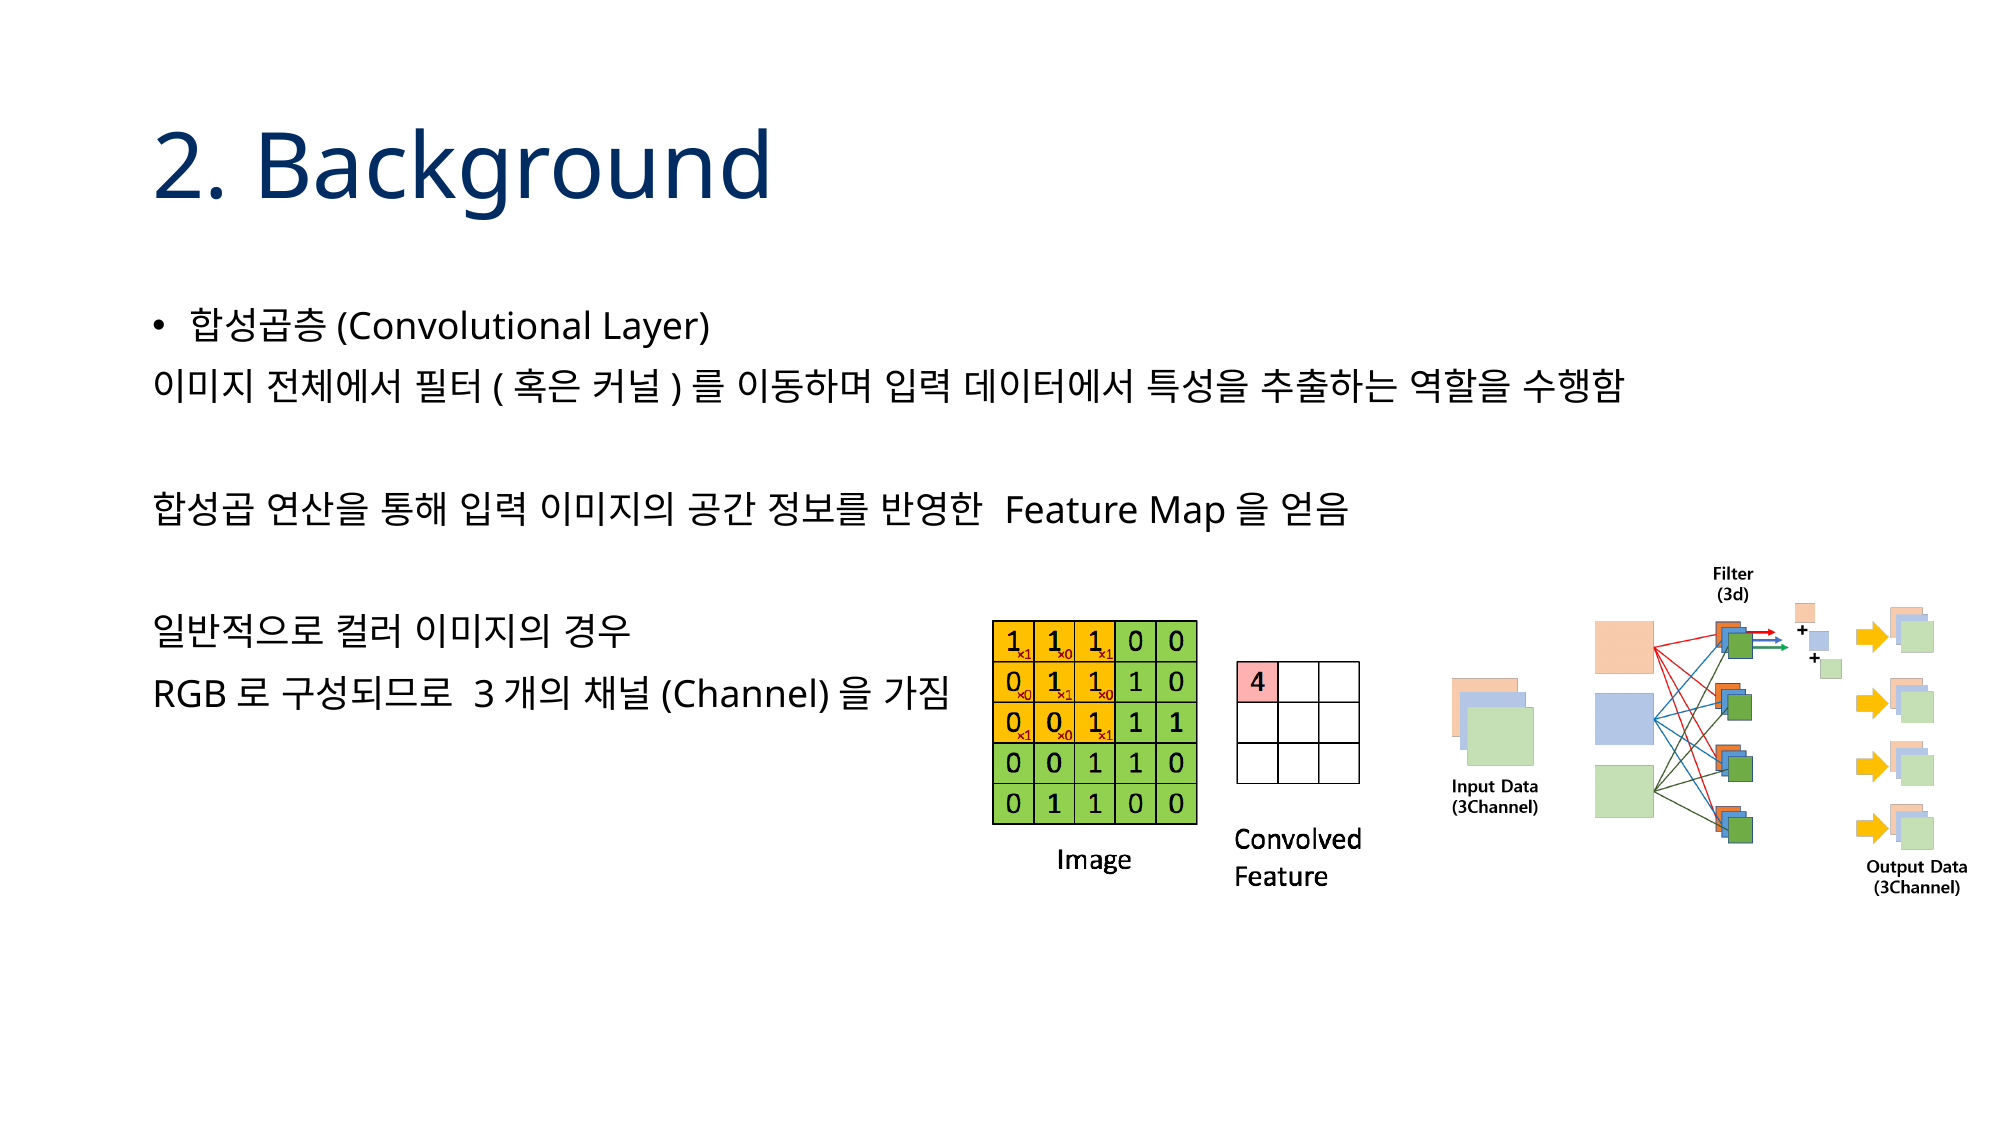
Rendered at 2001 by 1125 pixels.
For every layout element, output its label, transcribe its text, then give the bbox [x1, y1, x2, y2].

picture [952, 542, 1996, 921]
list 합성곱층(Convolutional Layer) 이미지 전체에서 필터(혹은 커널)를 이동하며 입력 데이터에서 특성을 추출하는 역할을 수행함 합성곱 연산을 통해 입력 이미지의 공간 정보를 반영한 Feature Map을 얻음 일반적으로 컬러 이미지의 경우 RGB로 구성되므로 3개의 채널(Channel)을 가짐 [137, 299, 1863, 1014]
title 2. Background [137, 59, 1863, 278]
